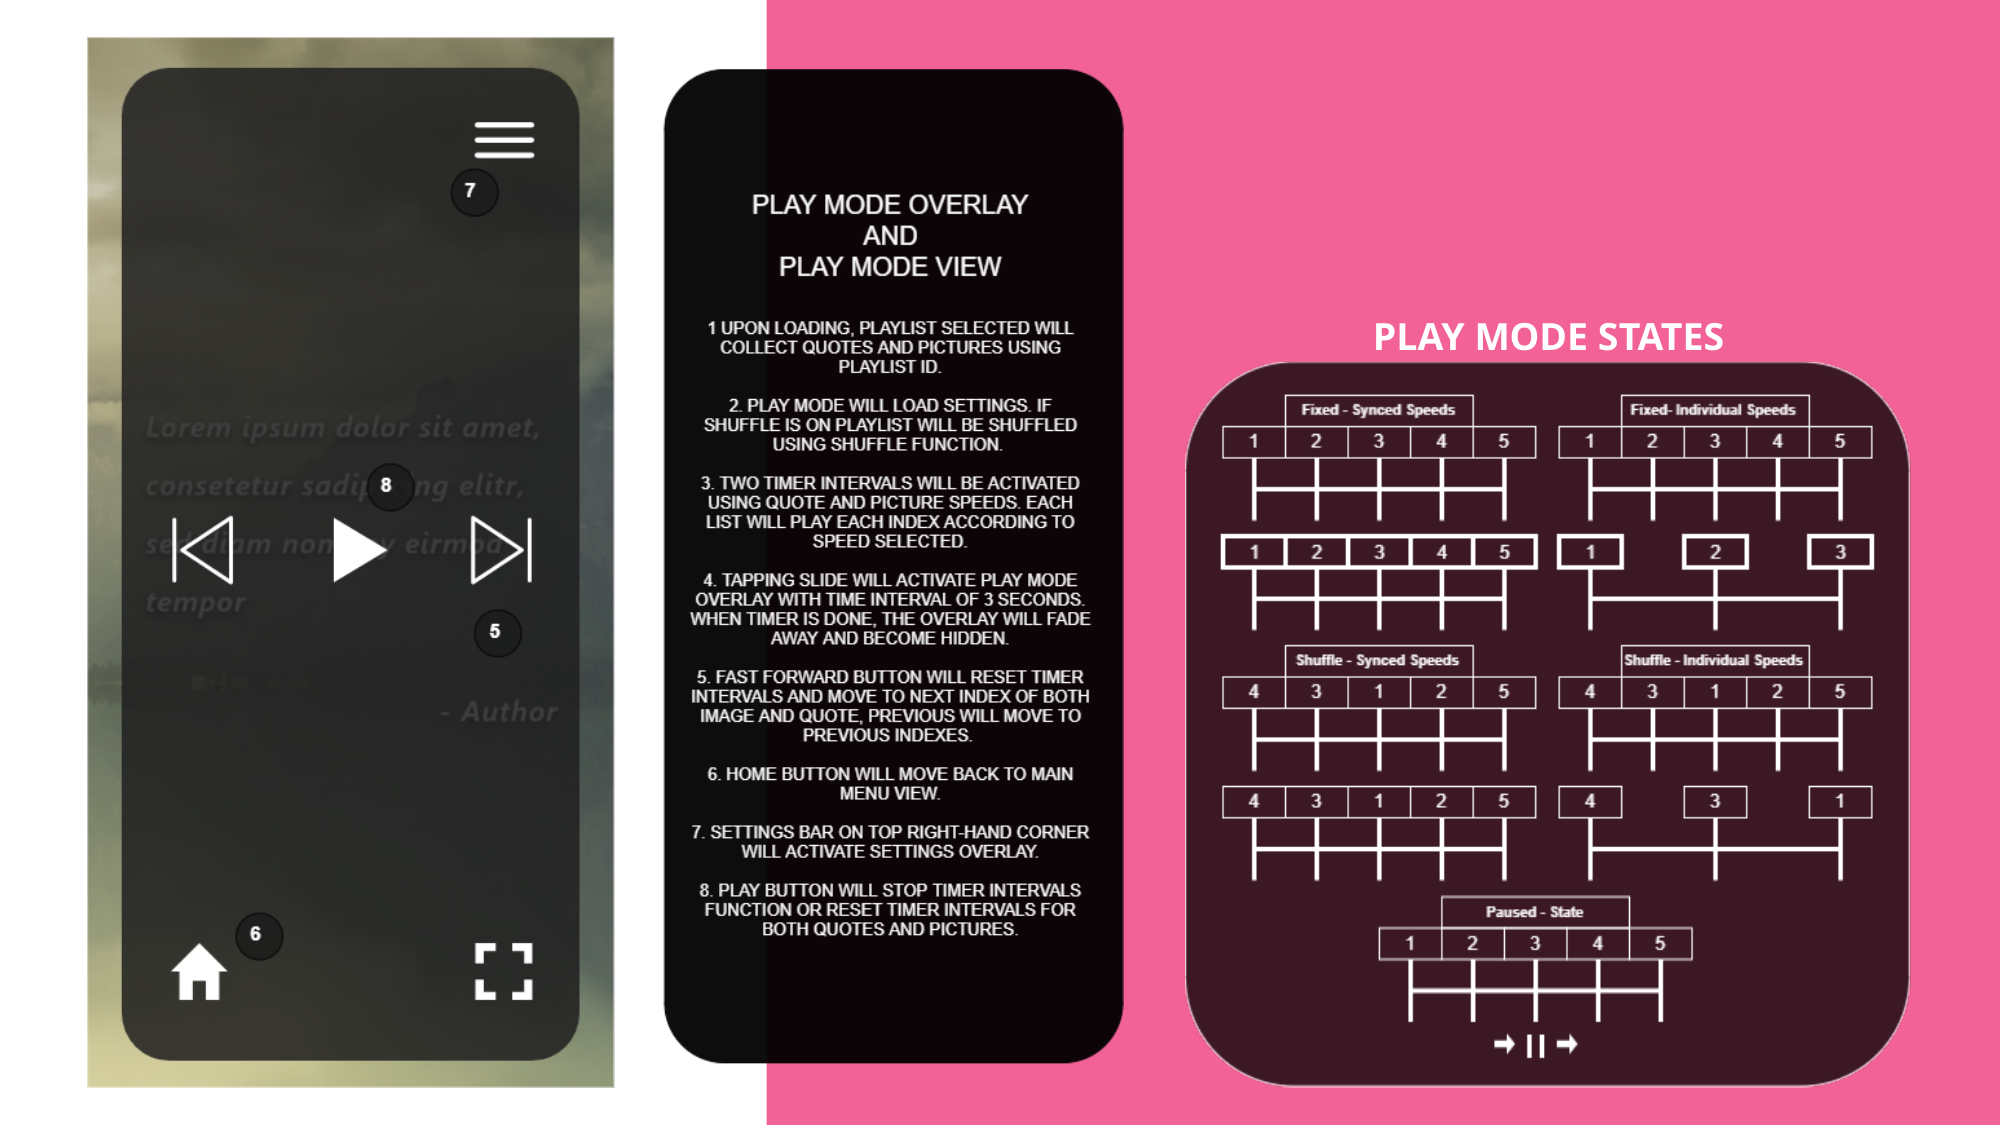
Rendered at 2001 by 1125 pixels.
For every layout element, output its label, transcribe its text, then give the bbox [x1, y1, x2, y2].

picture [1185, 362, 1912, 1088]
text_box PLAY MODE STATES [1216, 309, 1882, 362]
picture [87, 37, 1124, 1088]
text_box [766, 0, 2000, 1125]
